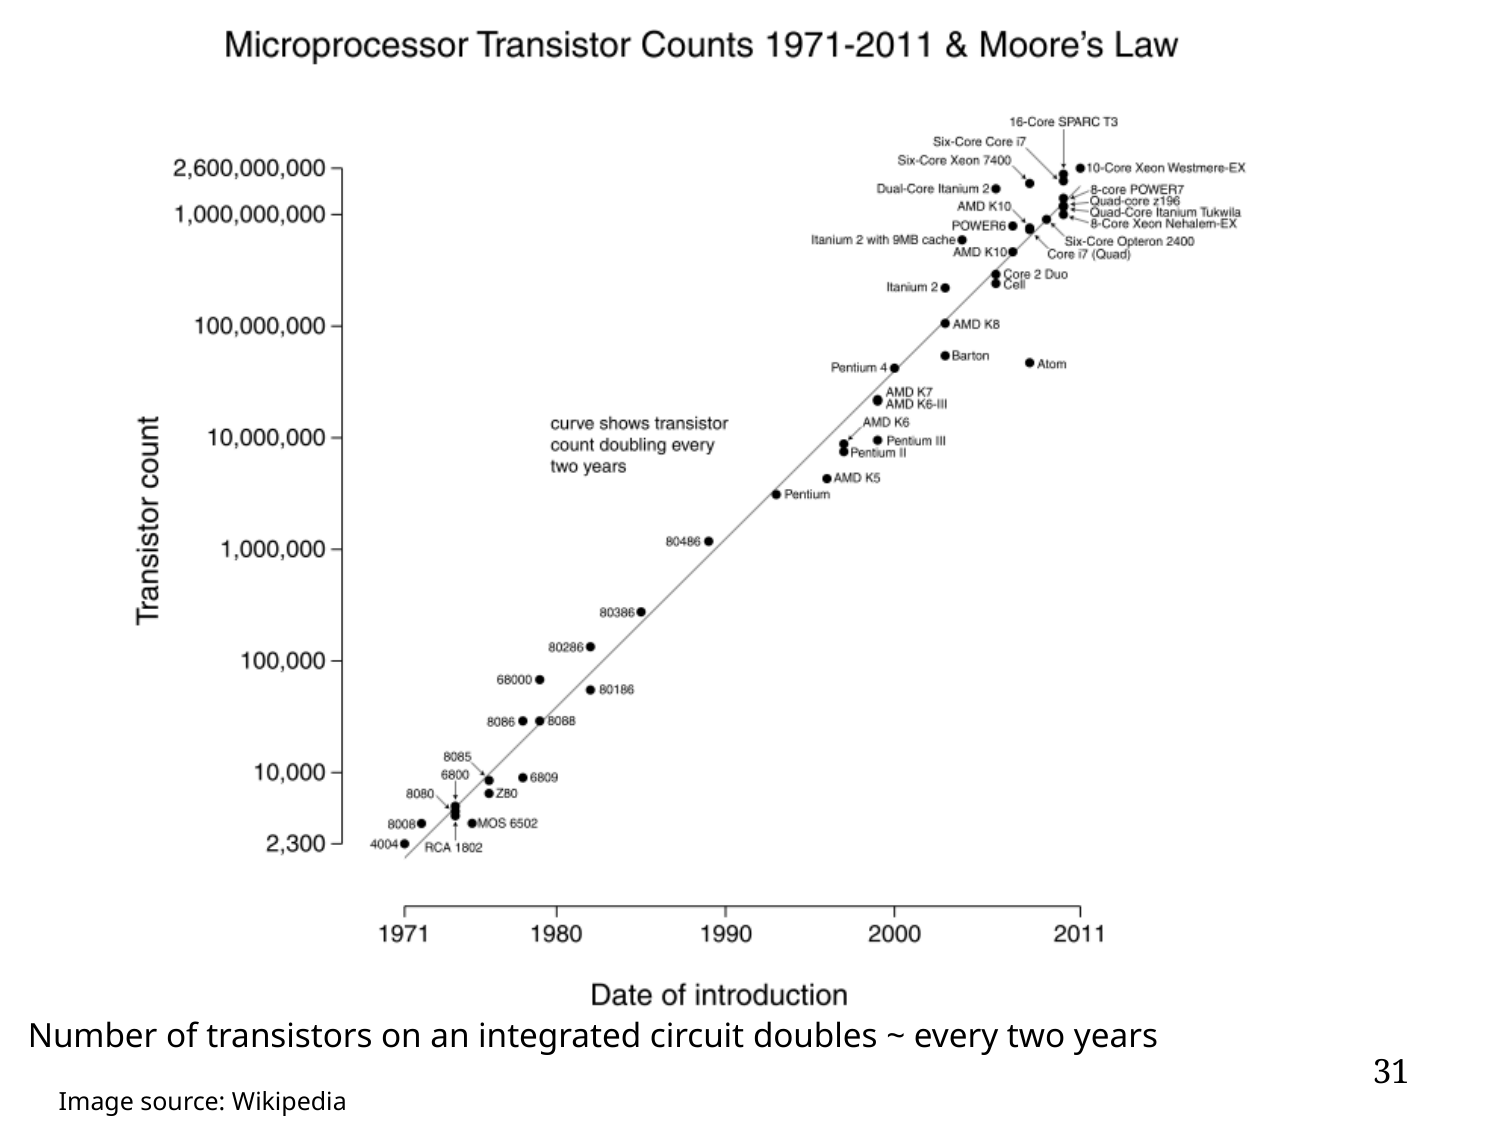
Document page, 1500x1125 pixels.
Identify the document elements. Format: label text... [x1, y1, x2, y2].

text_box Image source: Wikipedia [43, 1077, 363, 1123]
text_box Number of transistors on an integrated circuit doubles ~ every two years [13, 1006, 1175, 1062]
slide_number 31 [1074, 1042, 1425, 1103]
picture [103, 12, 1263, 1026]
